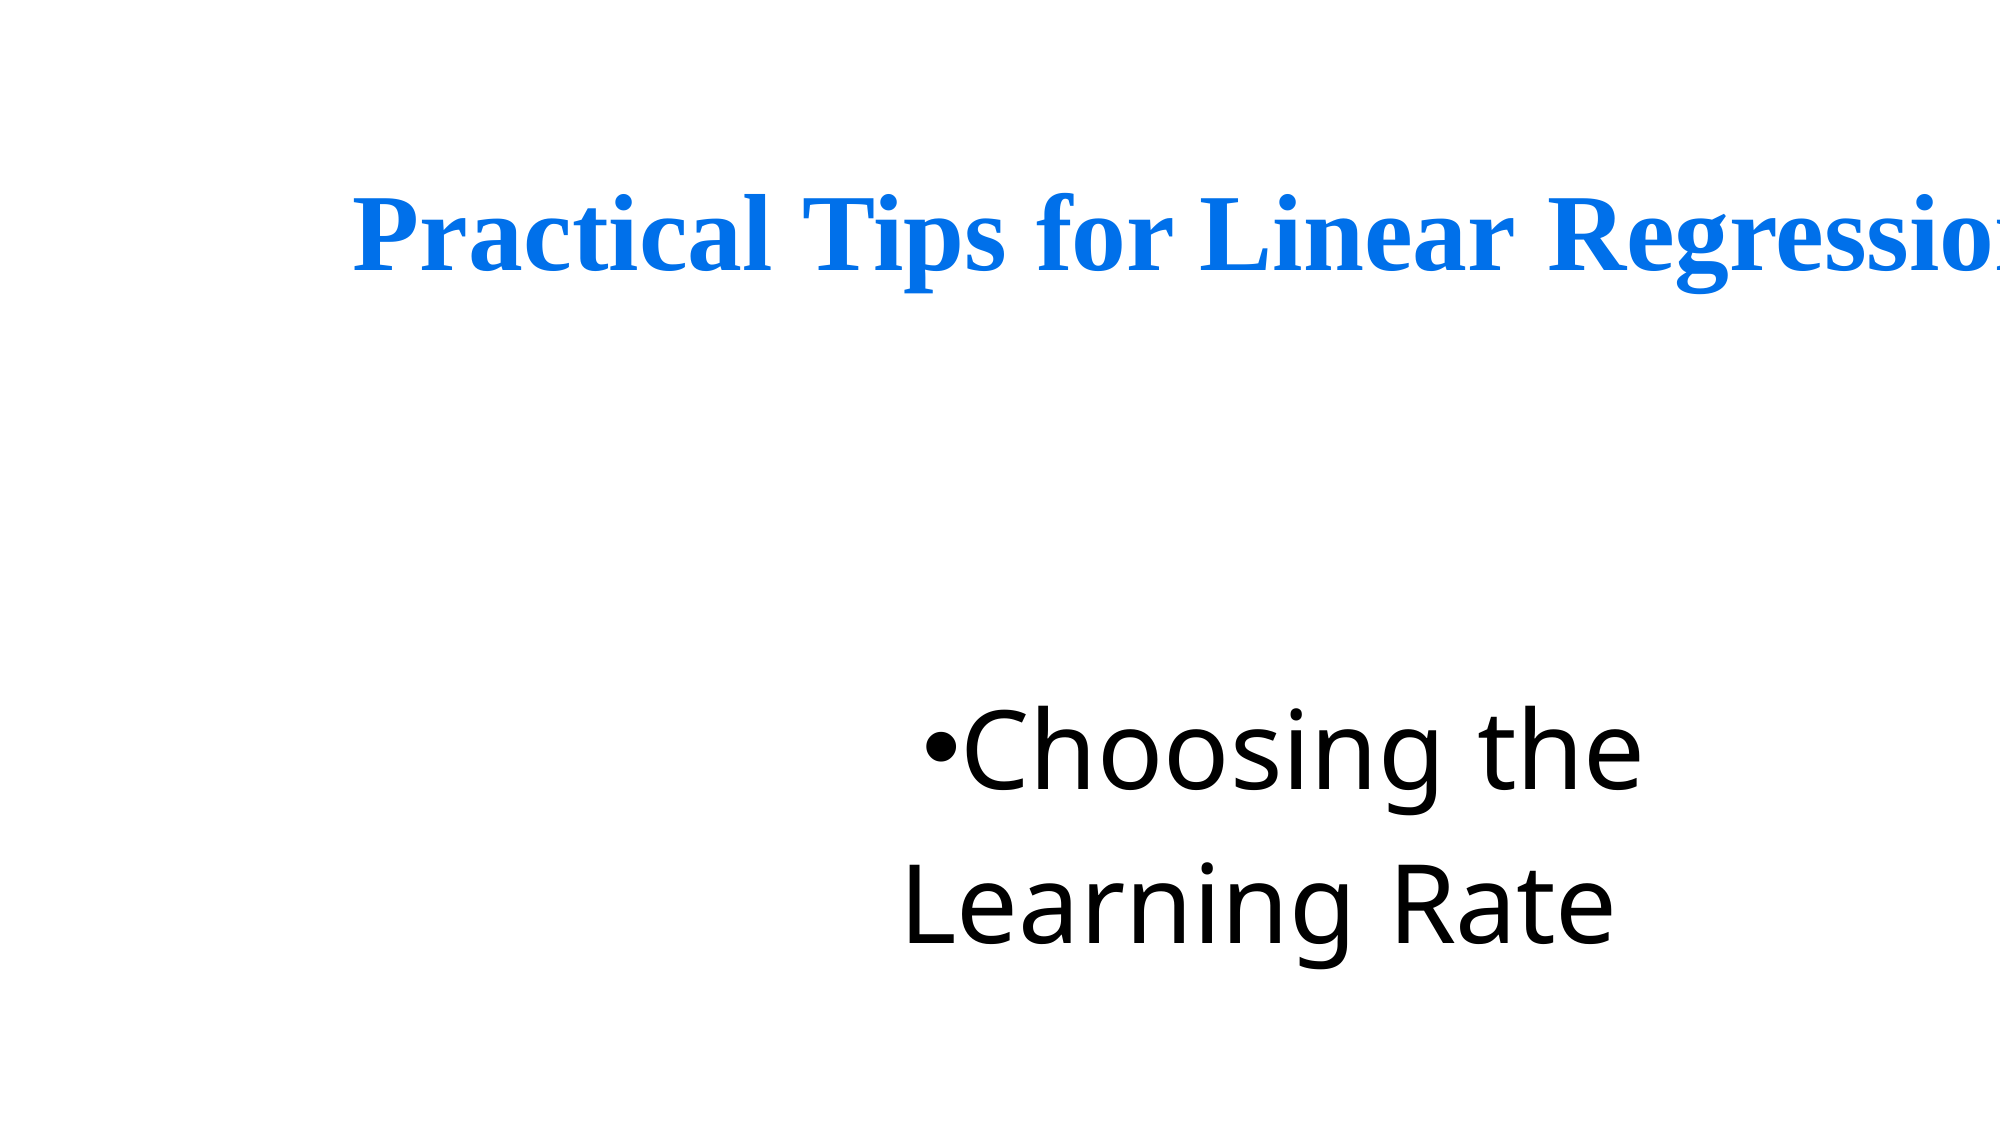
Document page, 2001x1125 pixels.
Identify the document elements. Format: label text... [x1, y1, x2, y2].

title Practical Tips for Linear Regression [183, 129, 2000, 320]
subtitle Choosing the Learning Rate [677, 644, 1899, 1125]
